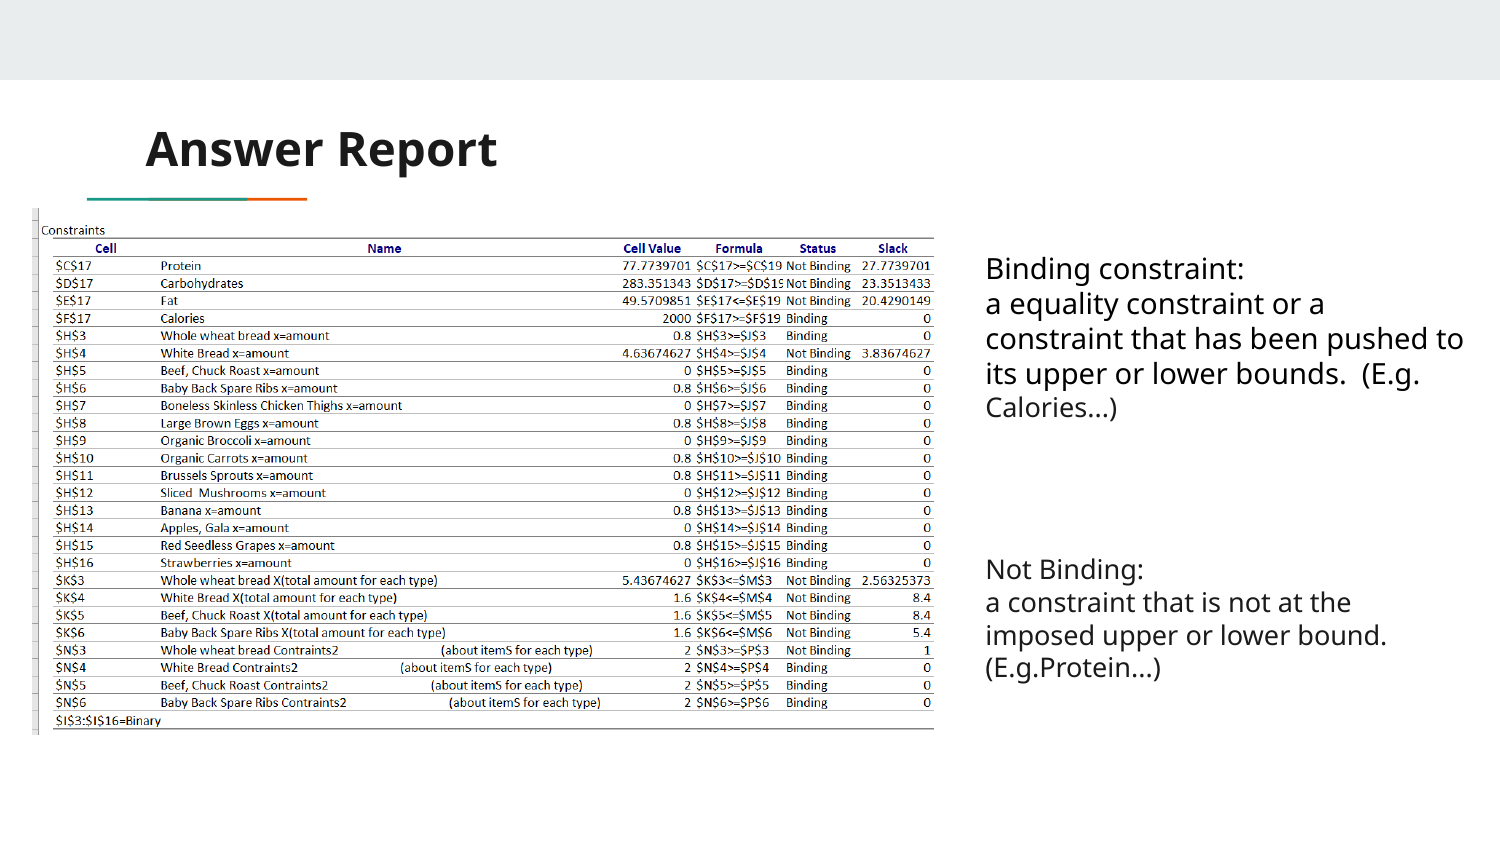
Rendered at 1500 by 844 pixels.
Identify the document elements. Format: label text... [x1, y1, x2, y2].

title Answer Report [130, 104, 1392, 192]
picture [32, 207, 956, 735]
text_box Binding constraint: a equality constraint or a constraint that has been pushed to its upper or lower bounds. (E.g. Calories...) Not Binding: a constraint that is not at the imposed upper or lower bound. (E.g.Protein...) [970, 235, 1481, 698]
